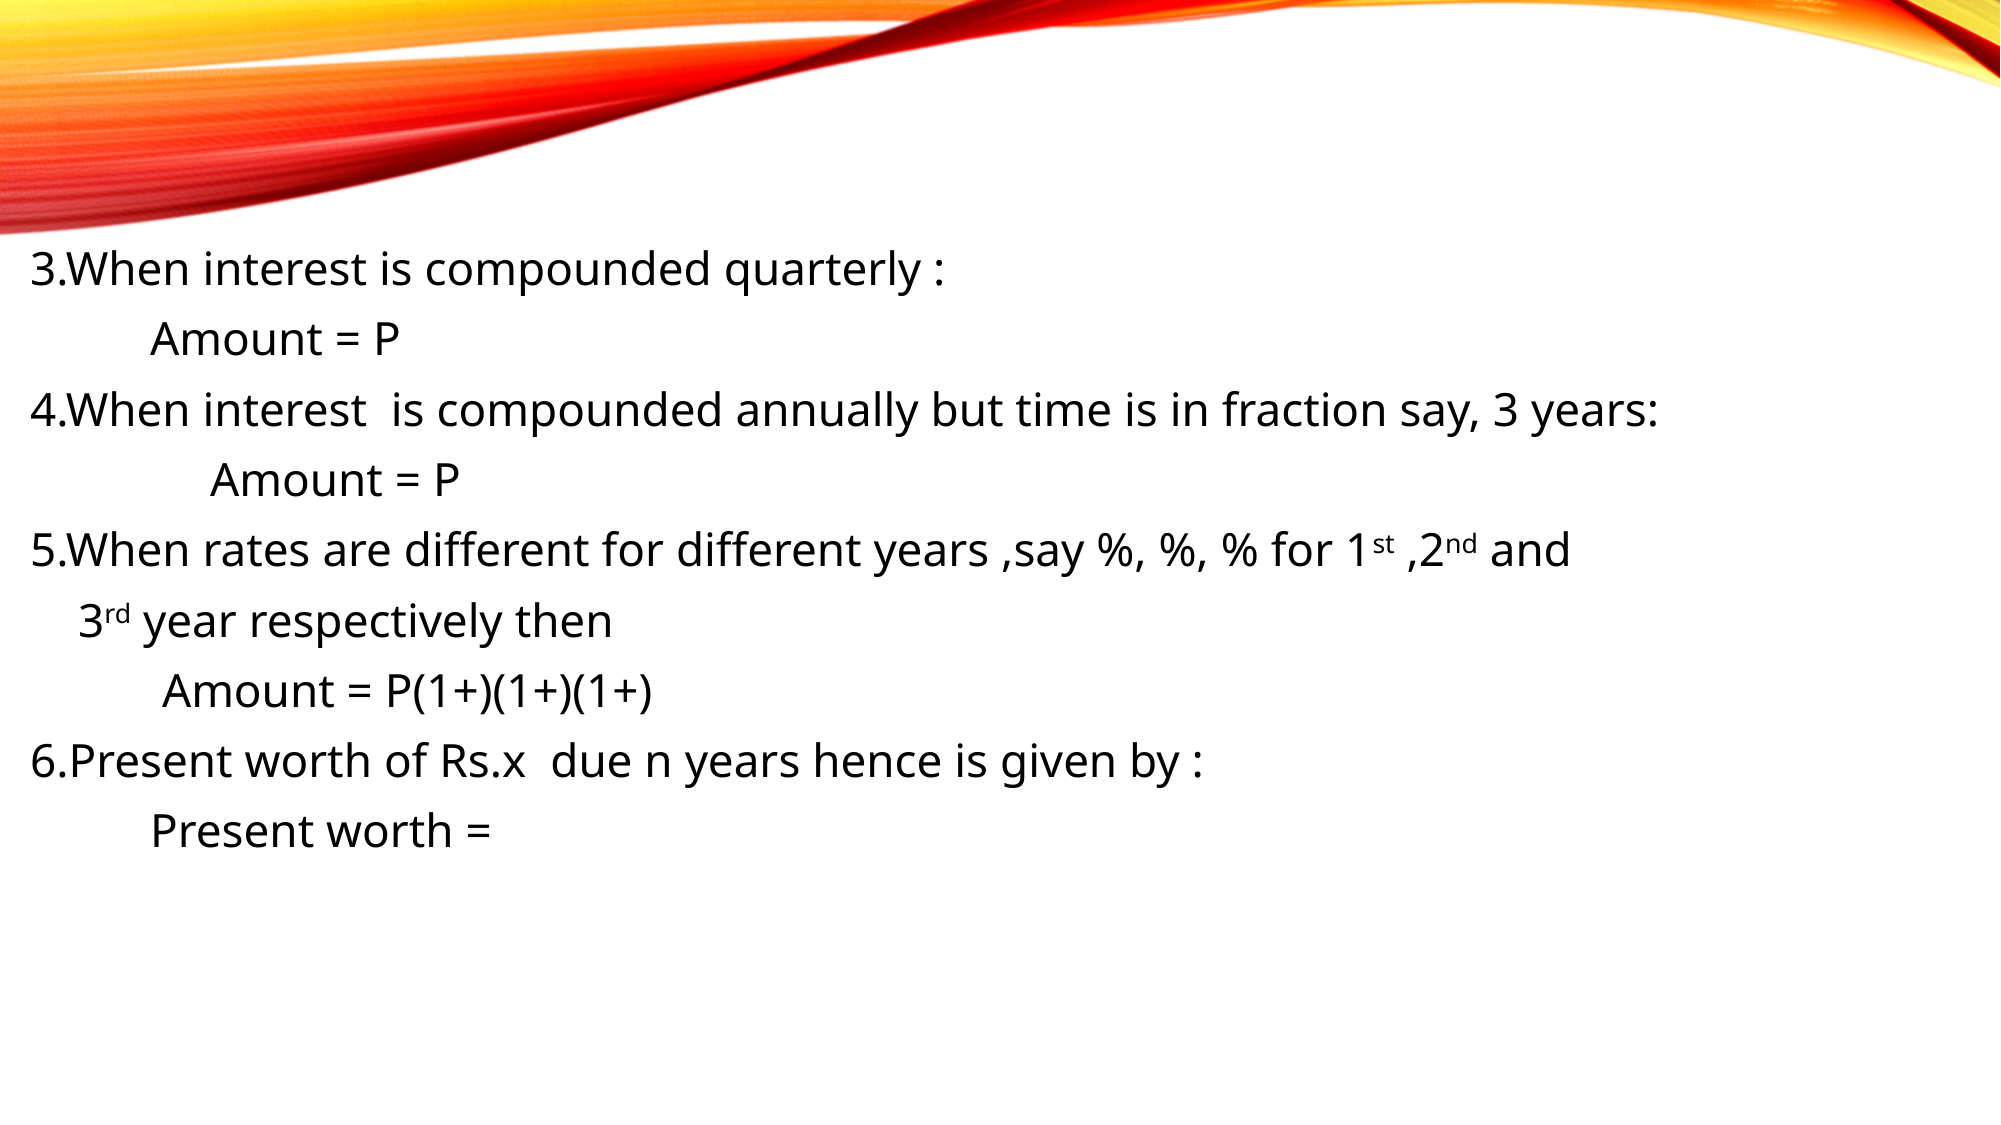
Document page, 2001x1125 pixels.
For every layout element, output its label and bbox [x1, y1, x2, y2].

picture [0, 0, 2000, 237]
